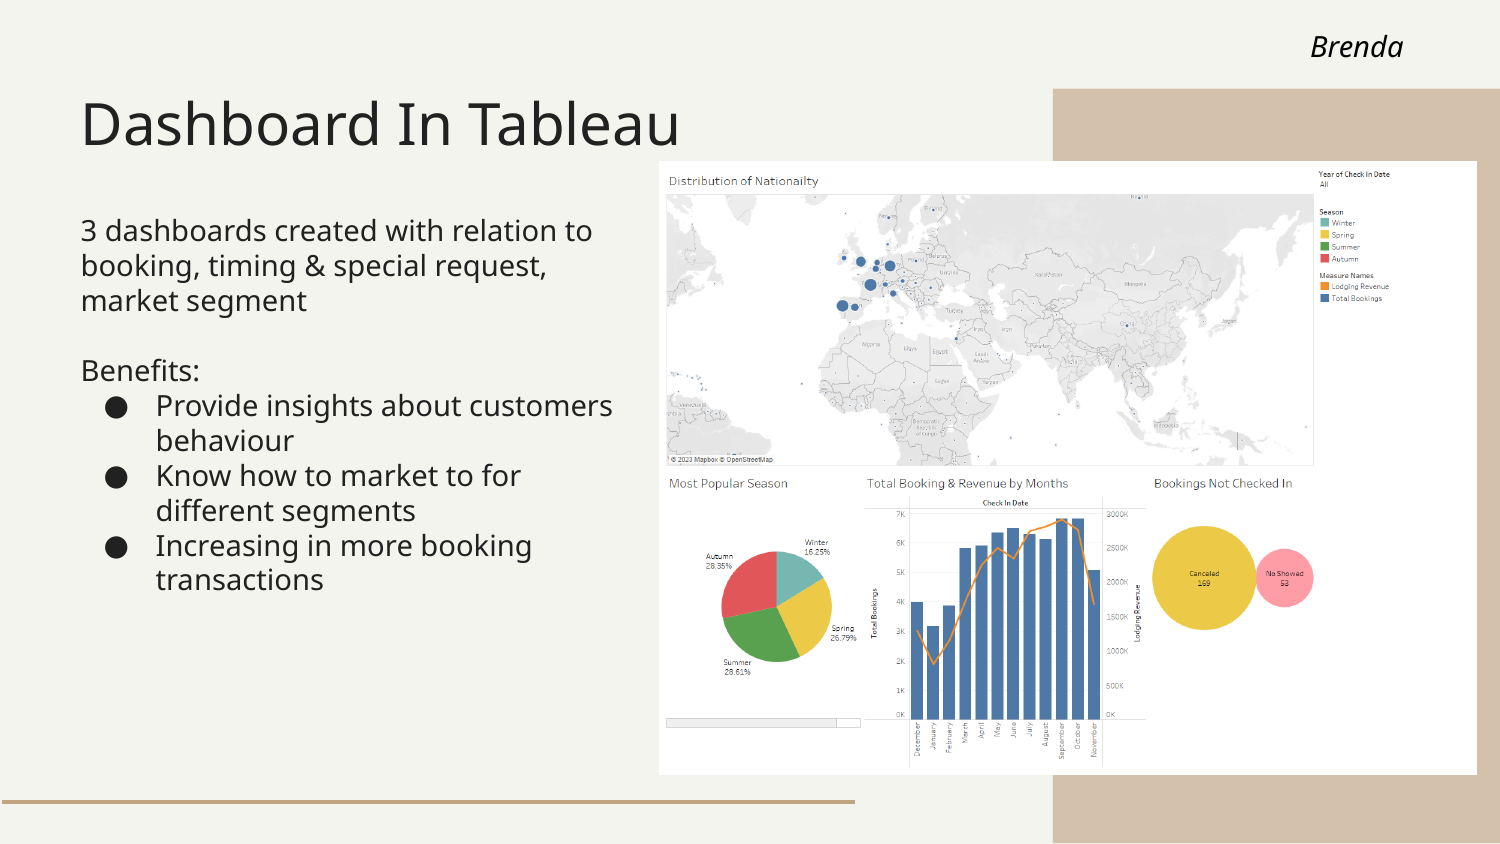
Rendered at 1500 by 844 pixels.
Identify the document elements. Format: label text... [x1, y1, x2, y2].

picture [659, 161, 1477, 775]
text_box Brenda [1213, 13, 1500, 79]
title Dashboard In Tableau [65, 83, 1332, 162]
subtitle 3 dashboards created with relation to booking, timing & special request, market segment Benefits: Provide insights about customers behaviour Know how to market to for different segments Increasing in more booking transactions [65, 197, 633, 603]
